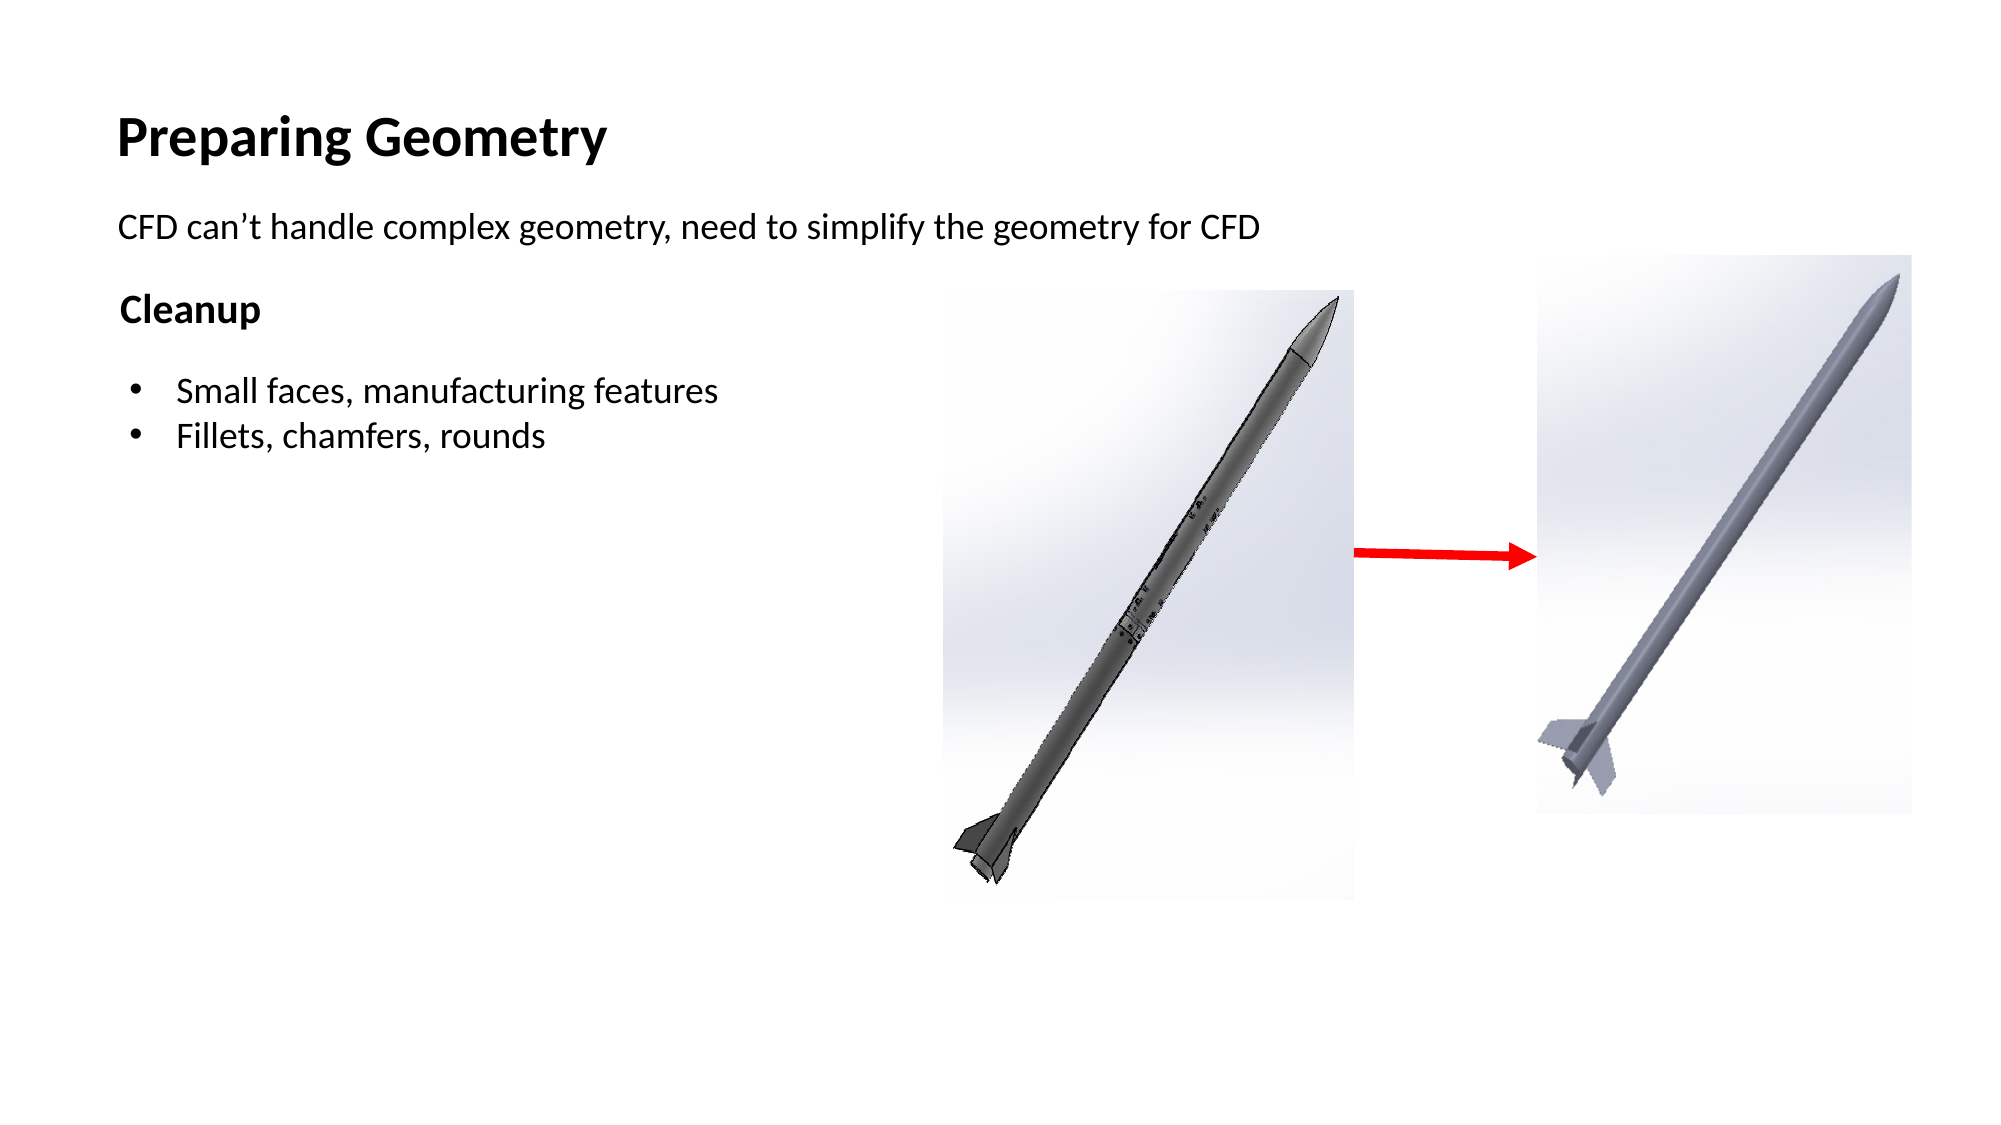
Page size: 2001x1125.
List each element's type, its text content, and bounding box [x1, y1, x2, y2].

picture [1537, 255, 1912, 814]
text_box Small faces, manufacturing features Fillets, chamfers, rounds [114, 358, 779, 464]
picture [943, 290, 1354, 900]
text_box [1353, 552, 1538, 557]
text_box Preparing Geometry [103, 90, 687, 176]
text_box Cleanup [105, 274, 339, 340]
text_box CFD can’t handle complex geometry, need to simplify the geometry for CFD [103, 195, 1365, 255]
